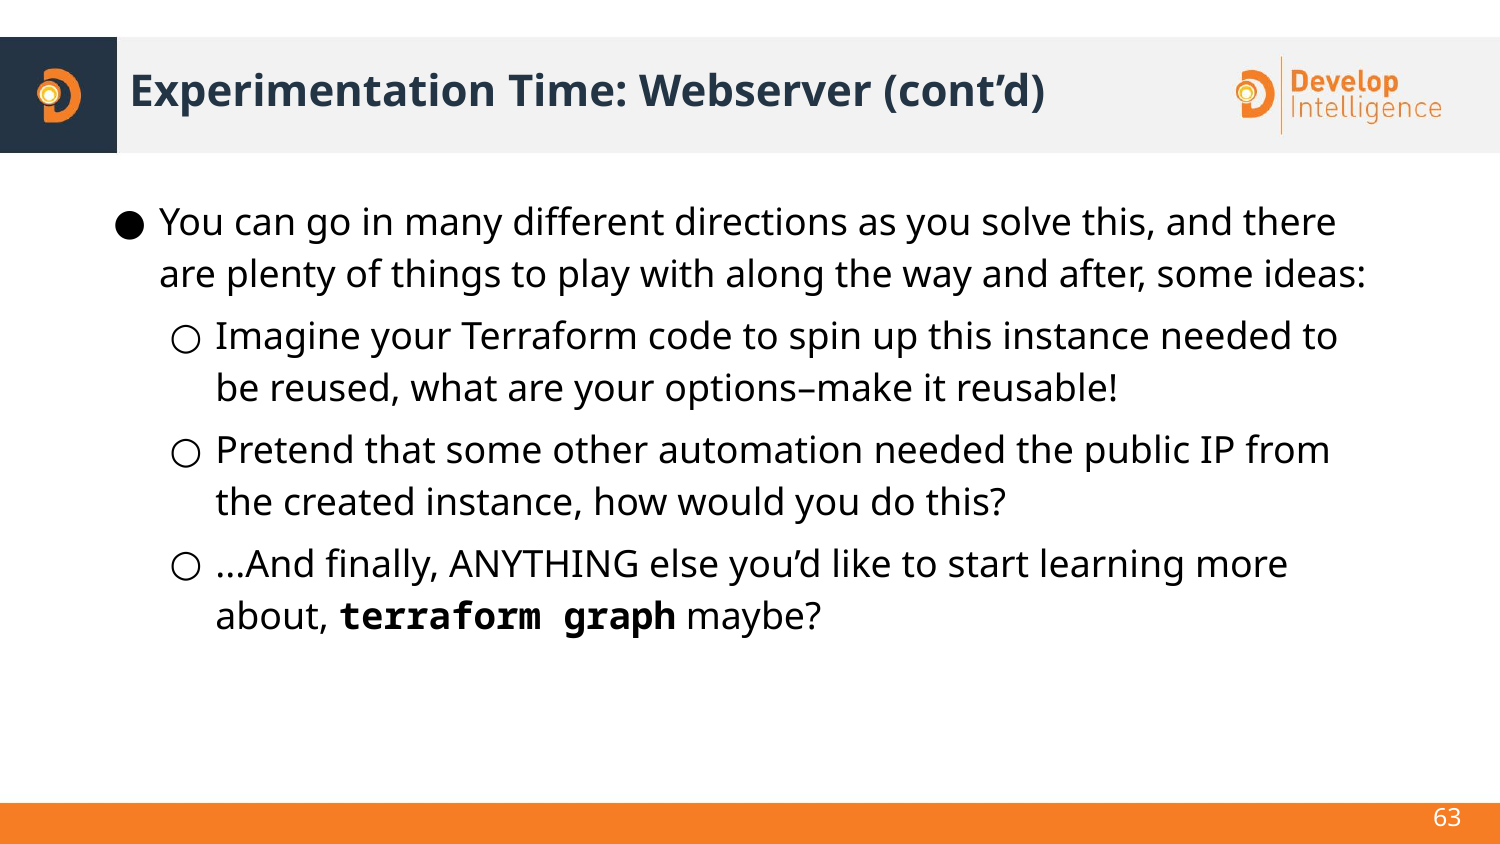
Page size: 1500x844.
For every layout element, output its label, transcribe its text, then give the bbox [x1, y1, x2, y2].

title Experimentation Time: Webserver (cont’d) [118, 36, 1500, 148]
picture [0, 0, 1500, 844]
slide_number 63 [1396, 800, 1499, 837]
list You can go in many different directions as you solve this, and there are plenty of things to play with along the way and after, some ideas: Imagine your Terraform code to spin up this instance needed to be reused, what are your options–make it reusable! Pretend that some other automation needed the public IP from the created instance, how would you do this? ...And finally, ANYTHING else you’d like to start learning more about, terraform graph maybe? [102, 185, 1396, 758]
